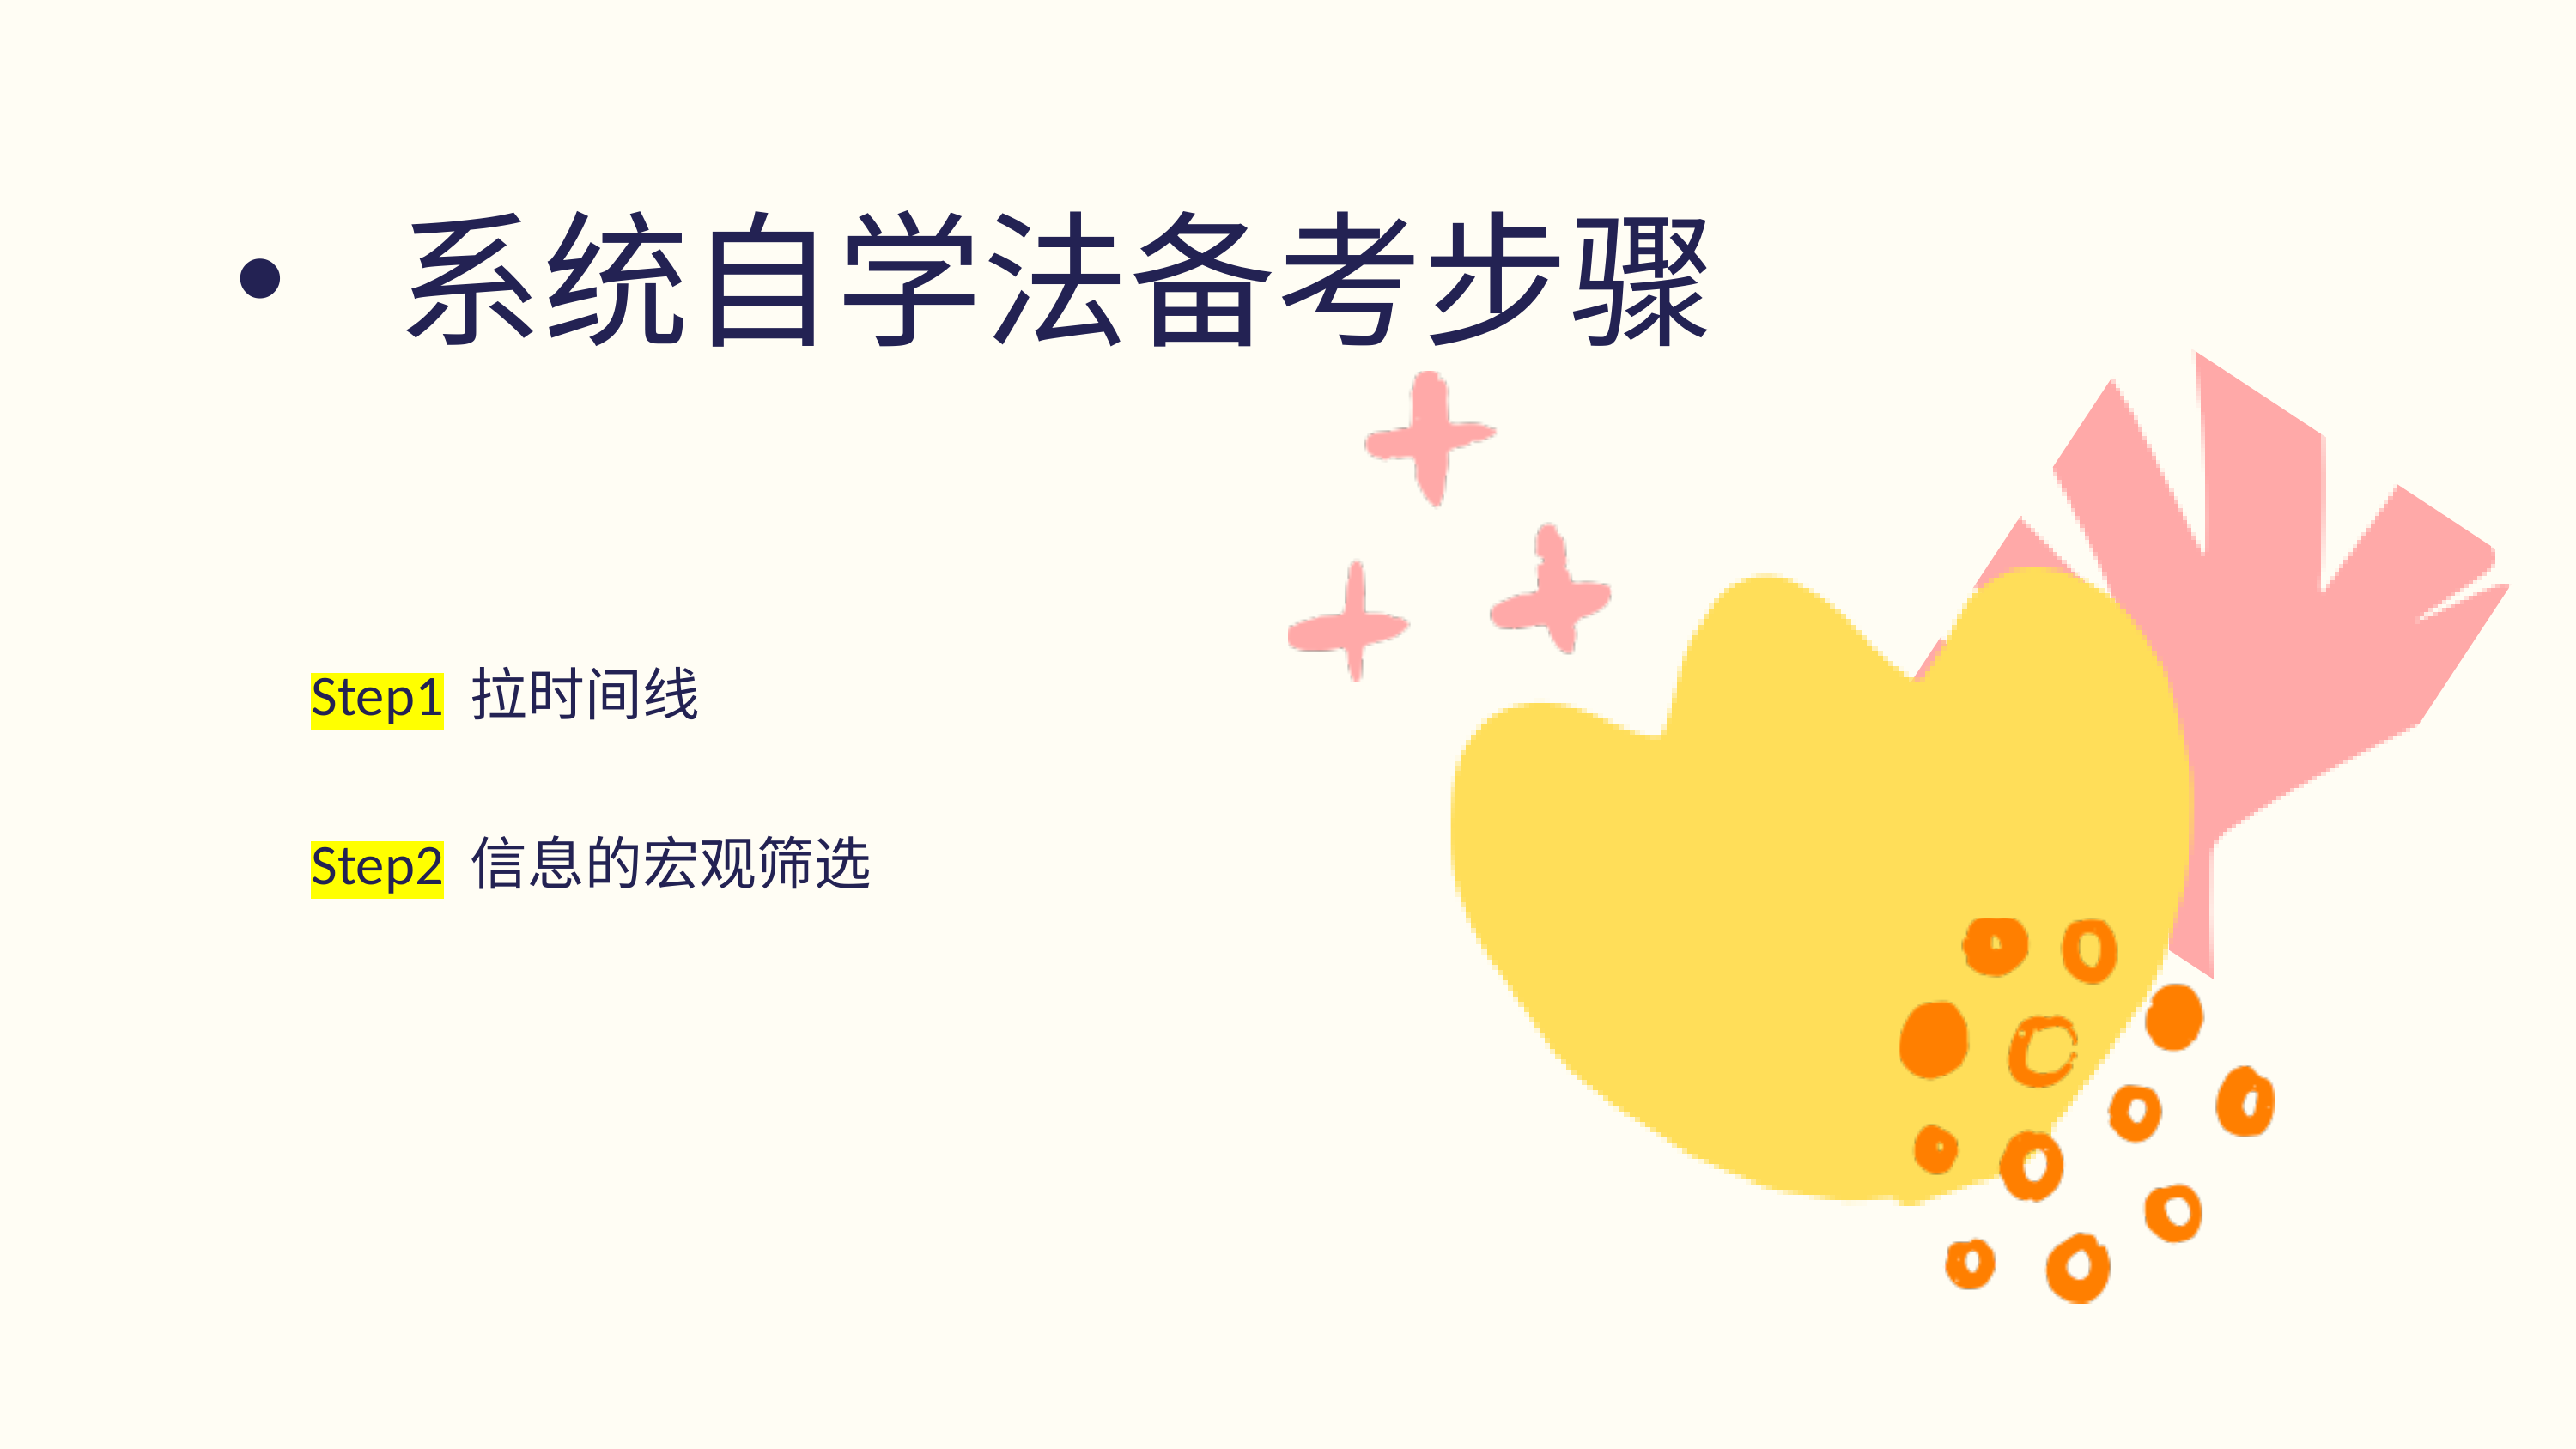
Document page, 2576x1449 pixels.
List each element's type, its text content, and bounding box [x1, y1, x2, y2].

text_box [1450, 567, 2195, 1206]
text_box [1986, 320, 2523, 942]
text_box 系统自学法备考步骤 [234, 188, 1722, 365]
text_box [1899, 918, 2275, 1304]
text_box [1288, 371, 1614, 682]
text_box Step1 拉时间线 Step2 信息的宏观筛选 [311, 670, 1270, 1066]
